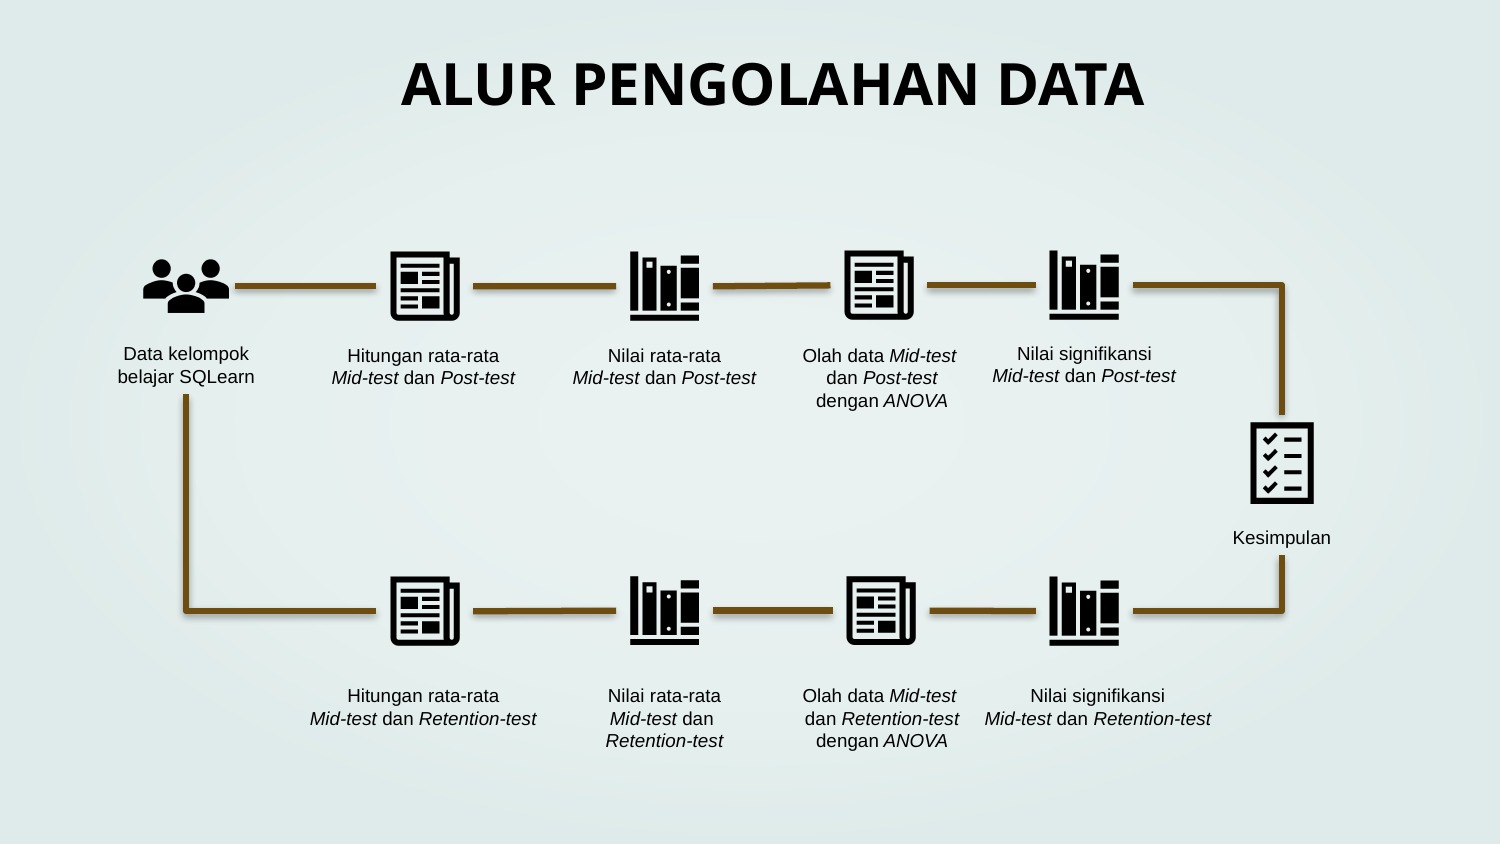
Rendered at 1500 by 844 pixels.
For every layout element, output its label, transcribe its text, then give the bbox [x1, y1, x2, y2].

text_box Nilai rata-rata Mid-test dan Post-test [557, 336, 772, 396]
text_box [172, 407, 390, 599]
text_box Nilai rata-rata Mid-test dan Retention-test [590, 676, 739, 759]
text_box Nilai signifikansi Mid-test dan Post-test [977, 333, 1127, 394]
text_box Hitungan rata-rata Mid-test dan Post-test [316, 336, 530, 396]
text_box Nilai signifikansi Mid-test dan Retention-test [969, 676, 1226, 737]
text_box Data kelompok belajar SQLearn [102, 334, 270, 395]
text_box ALUR PENGOLAHAN DATA [381, 31, 1165, 120]
text_box Olah data Mid-test dan Post-test dengan ANOVA [787, 336, 977, 419]
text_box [1132, 285, 1283, 415]
text_box Kesimpulan [1217, 518, 1347, 556]
picture [0, 0, 1500, 844]
text_box Hitungan rata-rata Mid-test dan Retention-test [295, 676, 552, 737]
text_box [1132, 555, 1283, 612]
text_box Olah data Mid-test dan Retention-test dengan ANOVA [787, 676, 977, 759]
